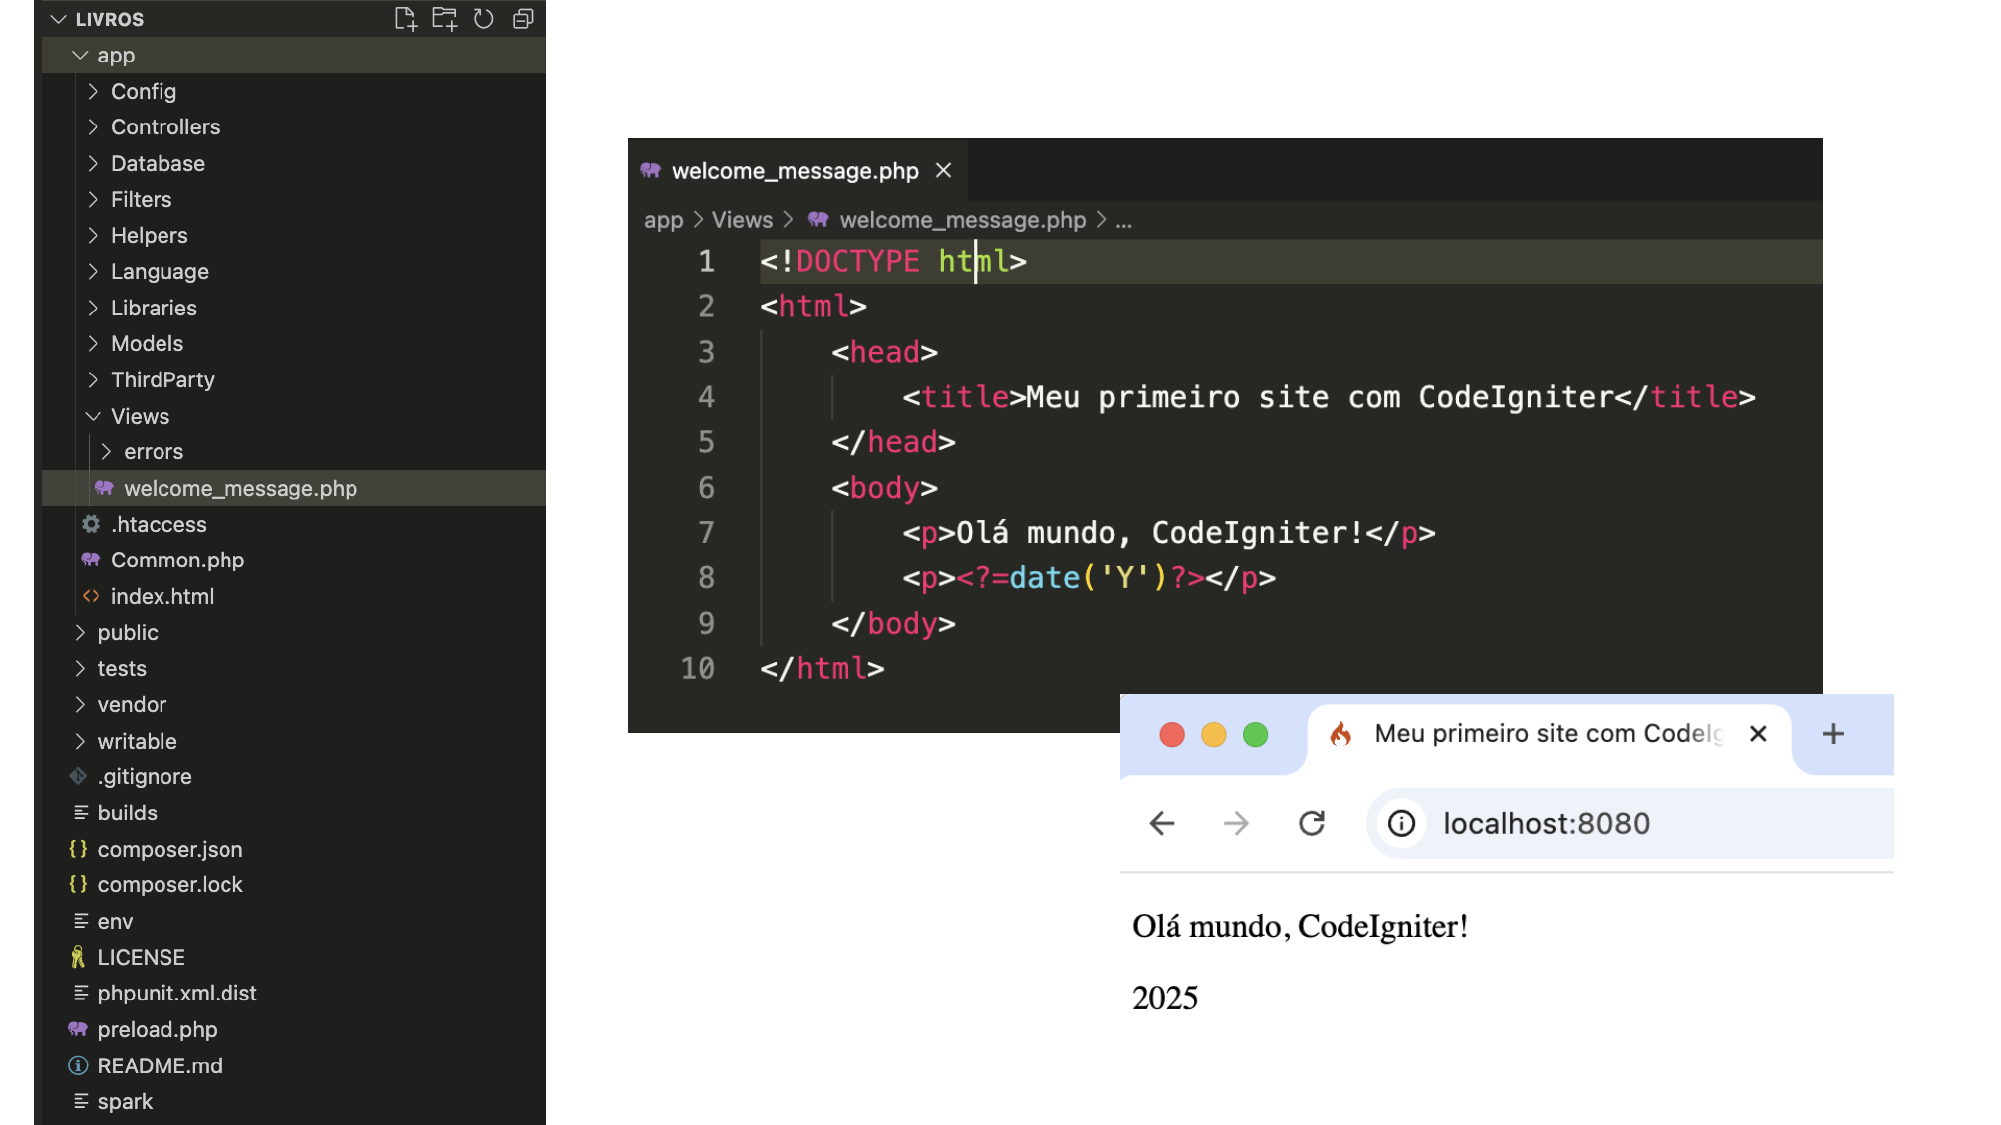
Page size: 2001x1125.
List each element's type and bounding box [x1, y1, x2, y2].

picture [34, 0, 547, 1125]
picture [628, 138, 1894, 1108]
